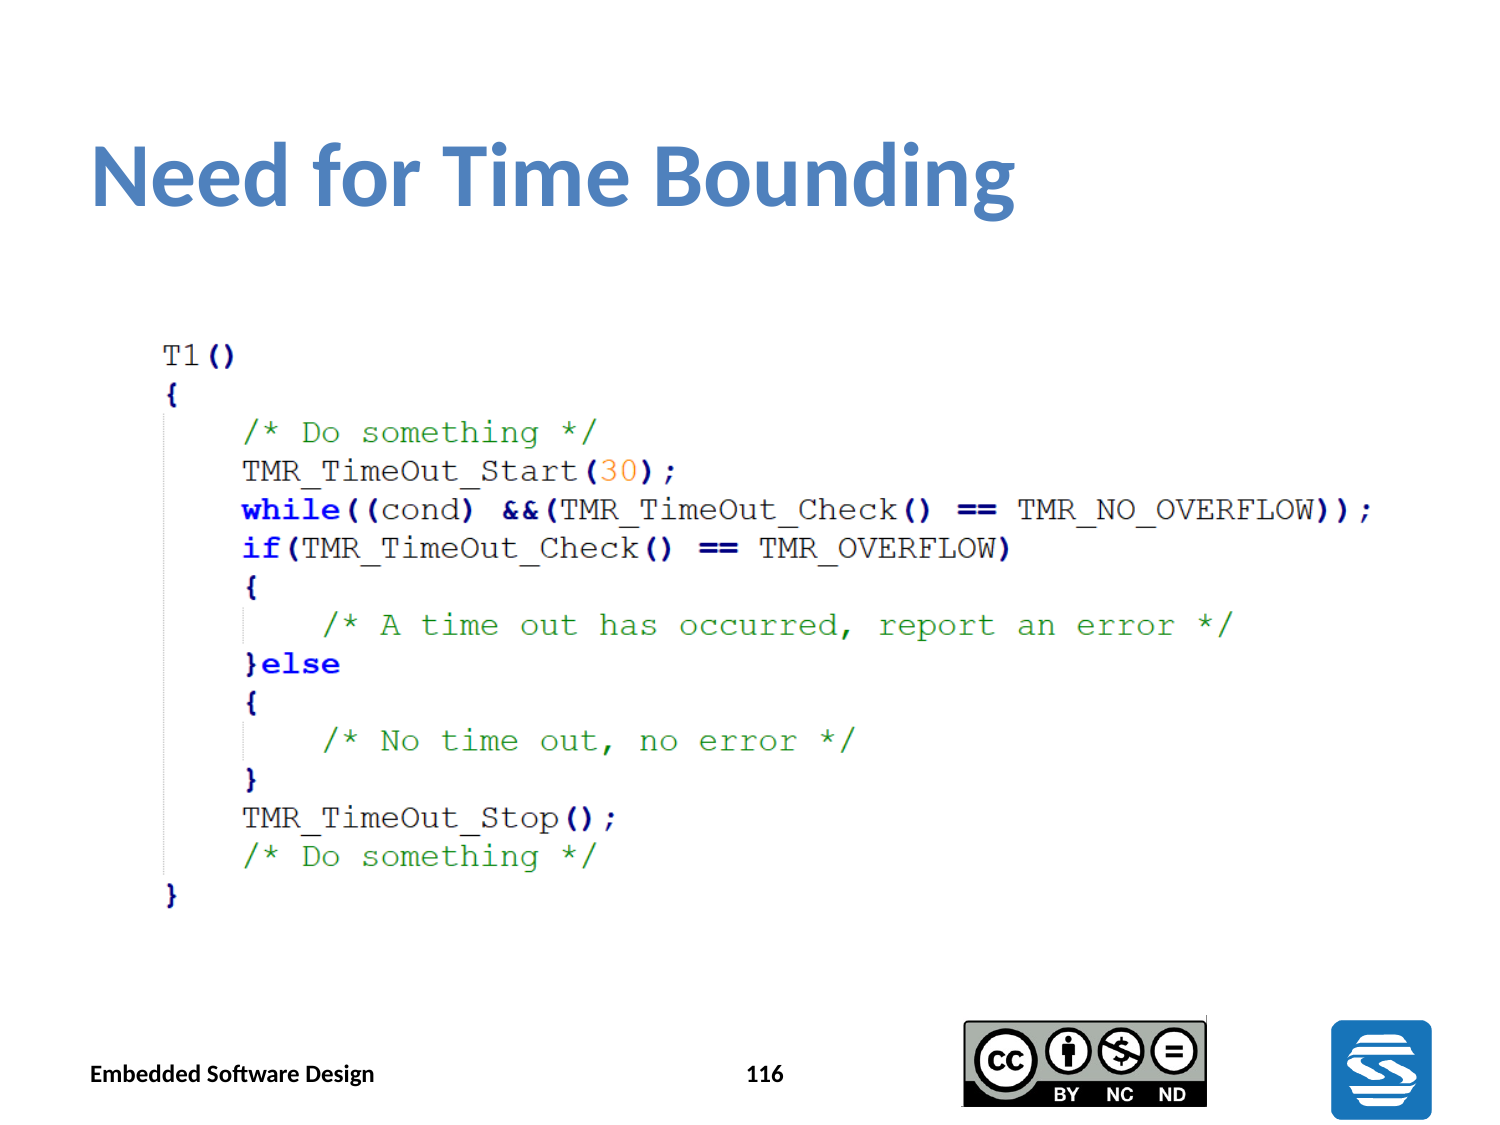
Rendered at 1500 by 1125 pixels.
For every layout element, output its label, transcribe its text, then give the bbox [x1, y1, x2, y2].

slide_number 116 [676, 1042, 854, 1103]
picture [142, 323, 1387, 923]
footer Embedded Software Design [75, 1042, 607, 1103]
title Need for Time Bounding [75, 45, 1425, 233]
picture [961, 1015, 1207, 1107]
picture [1331, 1020, 1432, 1120]
